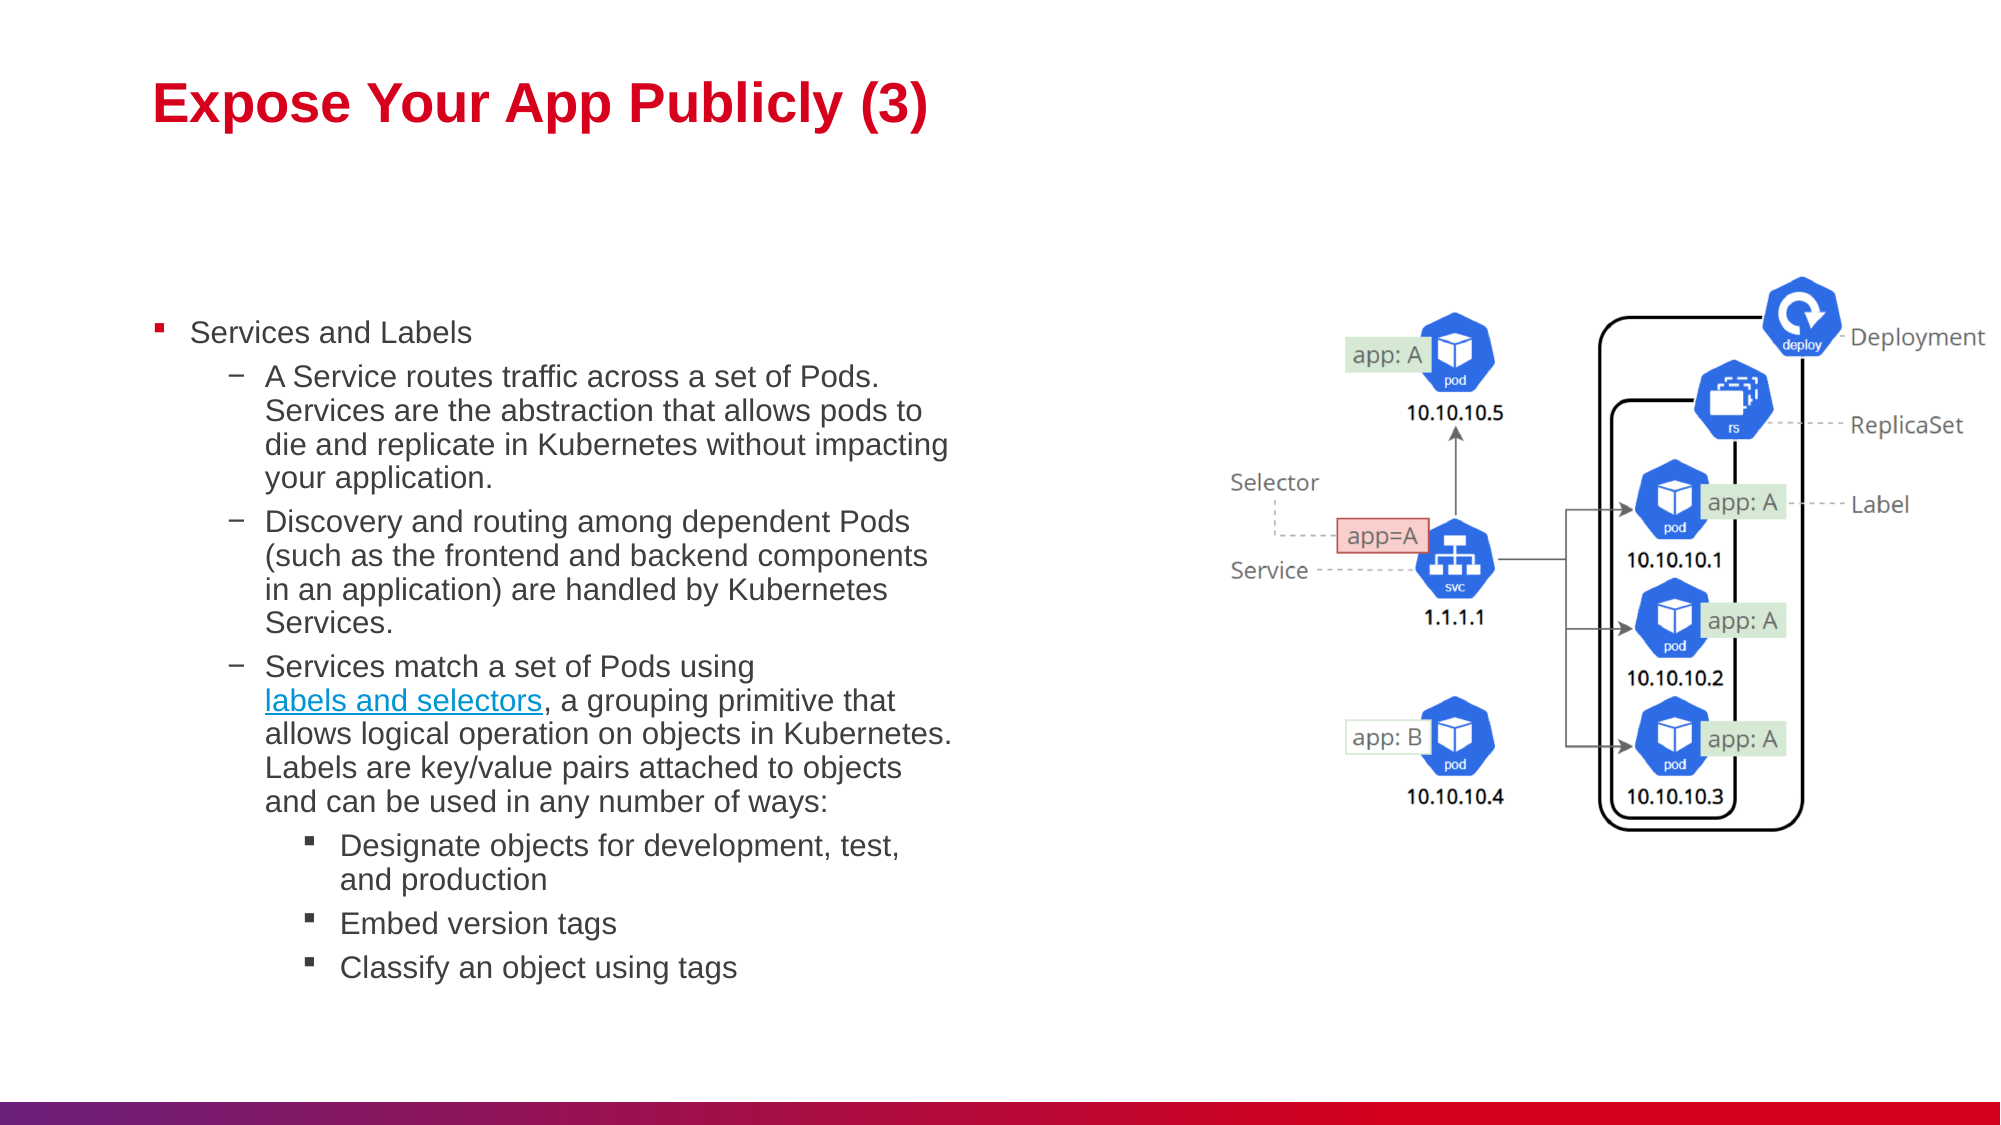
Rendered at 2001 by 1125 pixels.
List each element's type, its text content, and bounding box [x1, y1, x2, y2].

picture [1219, 266, 2000, 837]
title Expose Your App Publicly (3) [137, 66, 974, 155]
list Services and Labels A Service routes traffic across a set of Pods. Services are the abstraction that allows pods to die and replicate in Kubernetes without impacting your application. Discovery and routing among dependent Pods (such as the frontend and backend components in an application) are handled by Kubernetes Services. Services match a set of Pods using labels and selectors, a grouping primitive that allows logical operation on objects in Kubernetes. Labels are key/value pairs attached to objects and can be used in any number of ways: Designate objects for development, test, and production Embed version tags Classify an object using tags [137, 309, 974, 1013]
